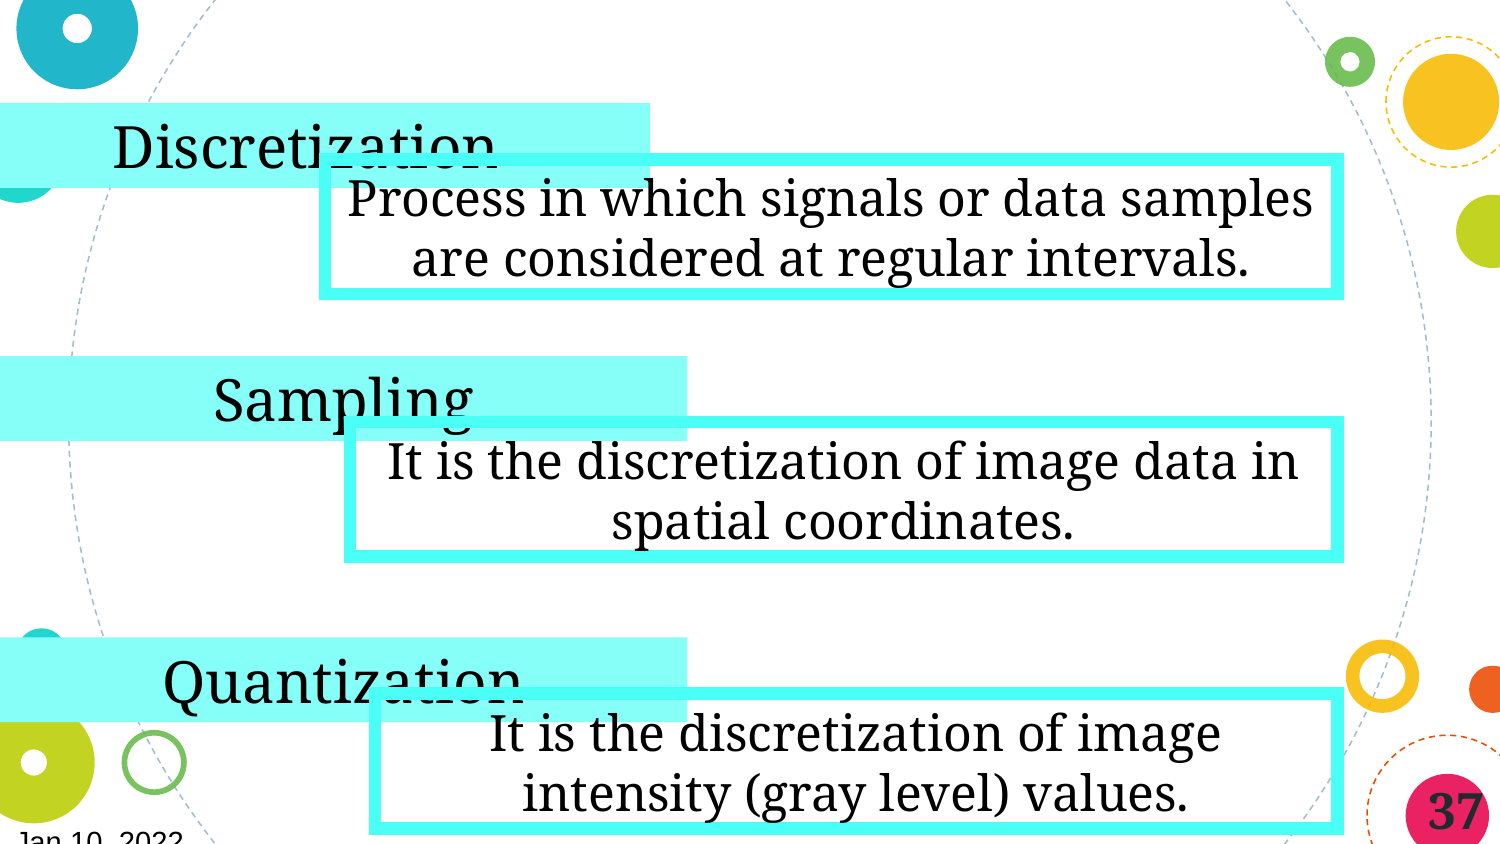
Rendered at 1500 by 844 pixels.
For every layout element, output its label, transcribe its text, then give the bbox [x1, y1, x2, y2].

text_box It is the discretization of image intensity (gray level) values. [374, 693, 1338, 829]
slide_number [0, 815, 329, 844]
text_box Process in which signals or data samples are considered at regular intervals. [324, 159, 1338, 295]
text_box Quantization [0, 637, 688, 723]
slide_number 37 [1316, 764, 1500, 844]
text_box Discretization [0, 103, 650, 188]
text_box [0, 355, 1338, 559]
